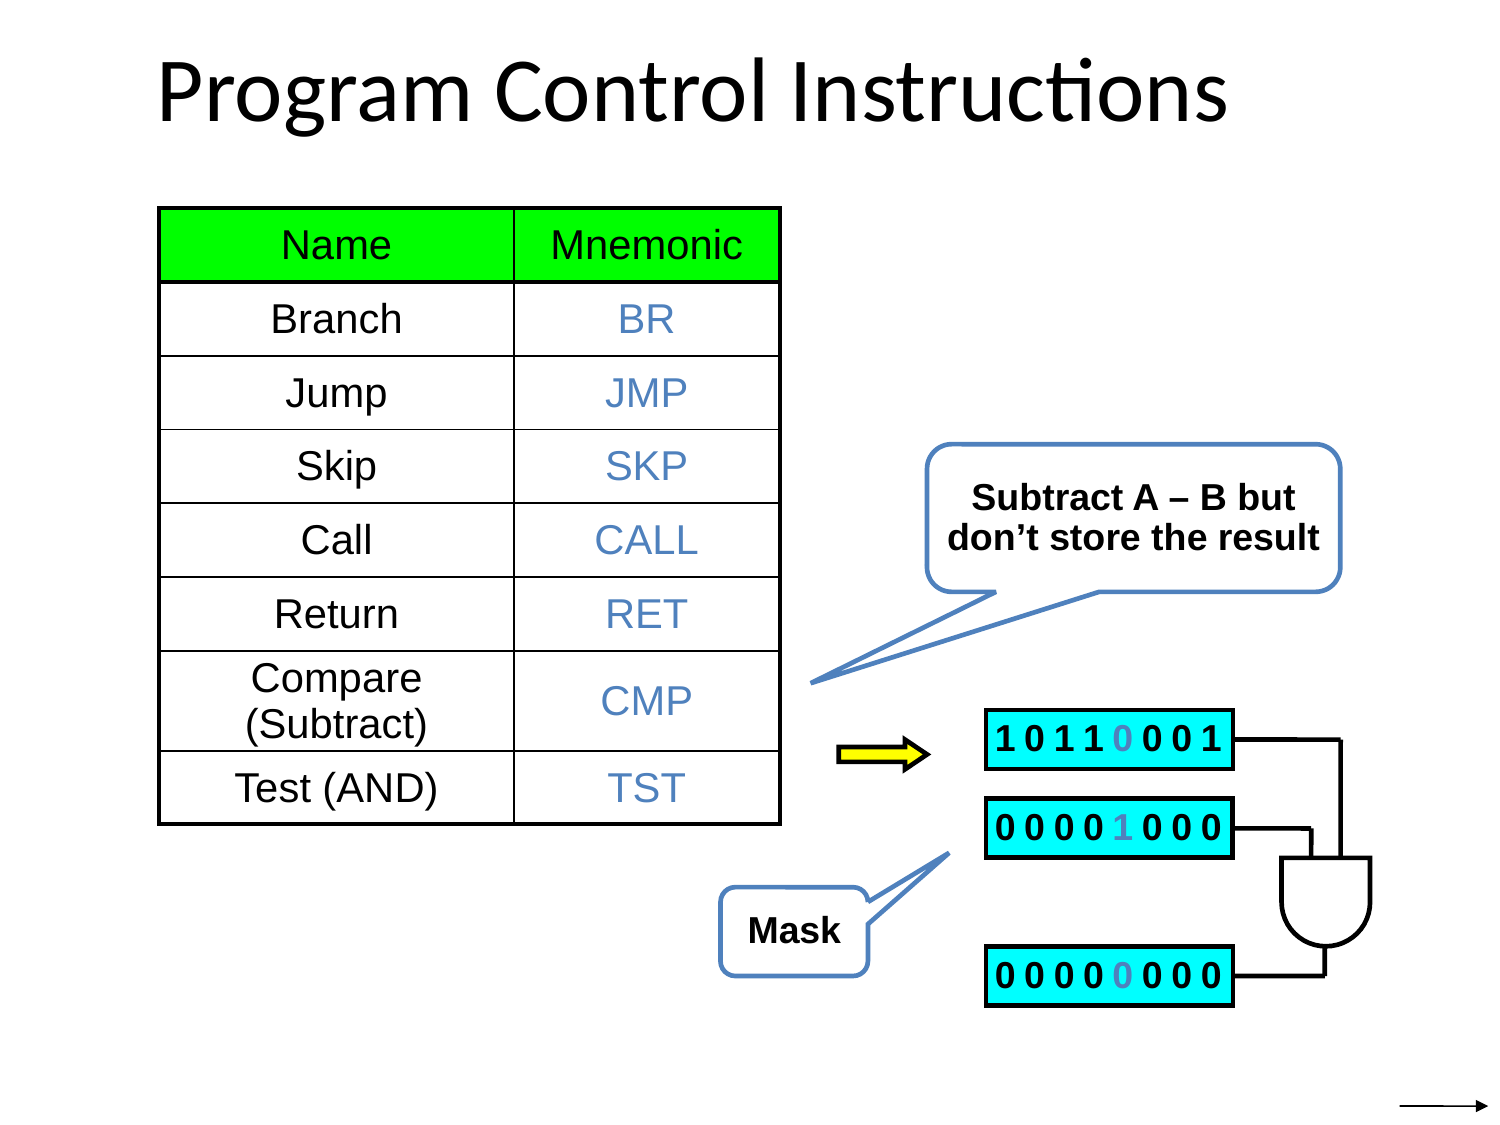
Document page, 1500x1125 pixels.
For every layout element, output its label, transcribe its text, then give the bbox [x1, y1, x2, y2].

table_cell Skip [161, 430, 513, 502]
table_cell Jump [161, 357, 513, 429]
table_cell Test (AND) [161, 752, 513, 822]
table_cell Return [161, 578, 513, 650]
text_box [985, 798, 1222, 859]
table_header Name [161, 210, 513, 280]
text_box [1281, 857, 1371, 947]
text_box Mask [720, 852, 950, 977]
text_box [1223, 946, 1233, 1006]
table_header Mnemonic [515, 210, 778, 280]
table_cell JMP [515, 357, 778, 429]
title Program Control Instructions [74, 19, 1313, 151]
table_cell TST [515, 752, 778, 822]
table_cell BR [515, 284, 778, 355]
text_box [1223, 710, 1233, 769]
text_box Subtract A – B but don’t store the result [810, 444, 1341, 684]
table_cell RET [515, 578, 778, 650]
table_cell Branch [161, 284, 513, 355]
table_cell SKP [515, 430, 778, 502]
text_box [1399, 1099, 1489, 1113]
table_cell Compare (Subtract) [161, 652, 513, 750]
text_box [838, 739, 928, 770]
text_box [1222, 798, 1233, 858]
table_cell CALL [515, 504, 778, 576]
table_cell CMP [515, 652, 778, 750]
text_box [985, 946, 1222, 1006]
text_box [985, 709, 1222, 770]
table_cell Call [161, 504, 513, 576]
